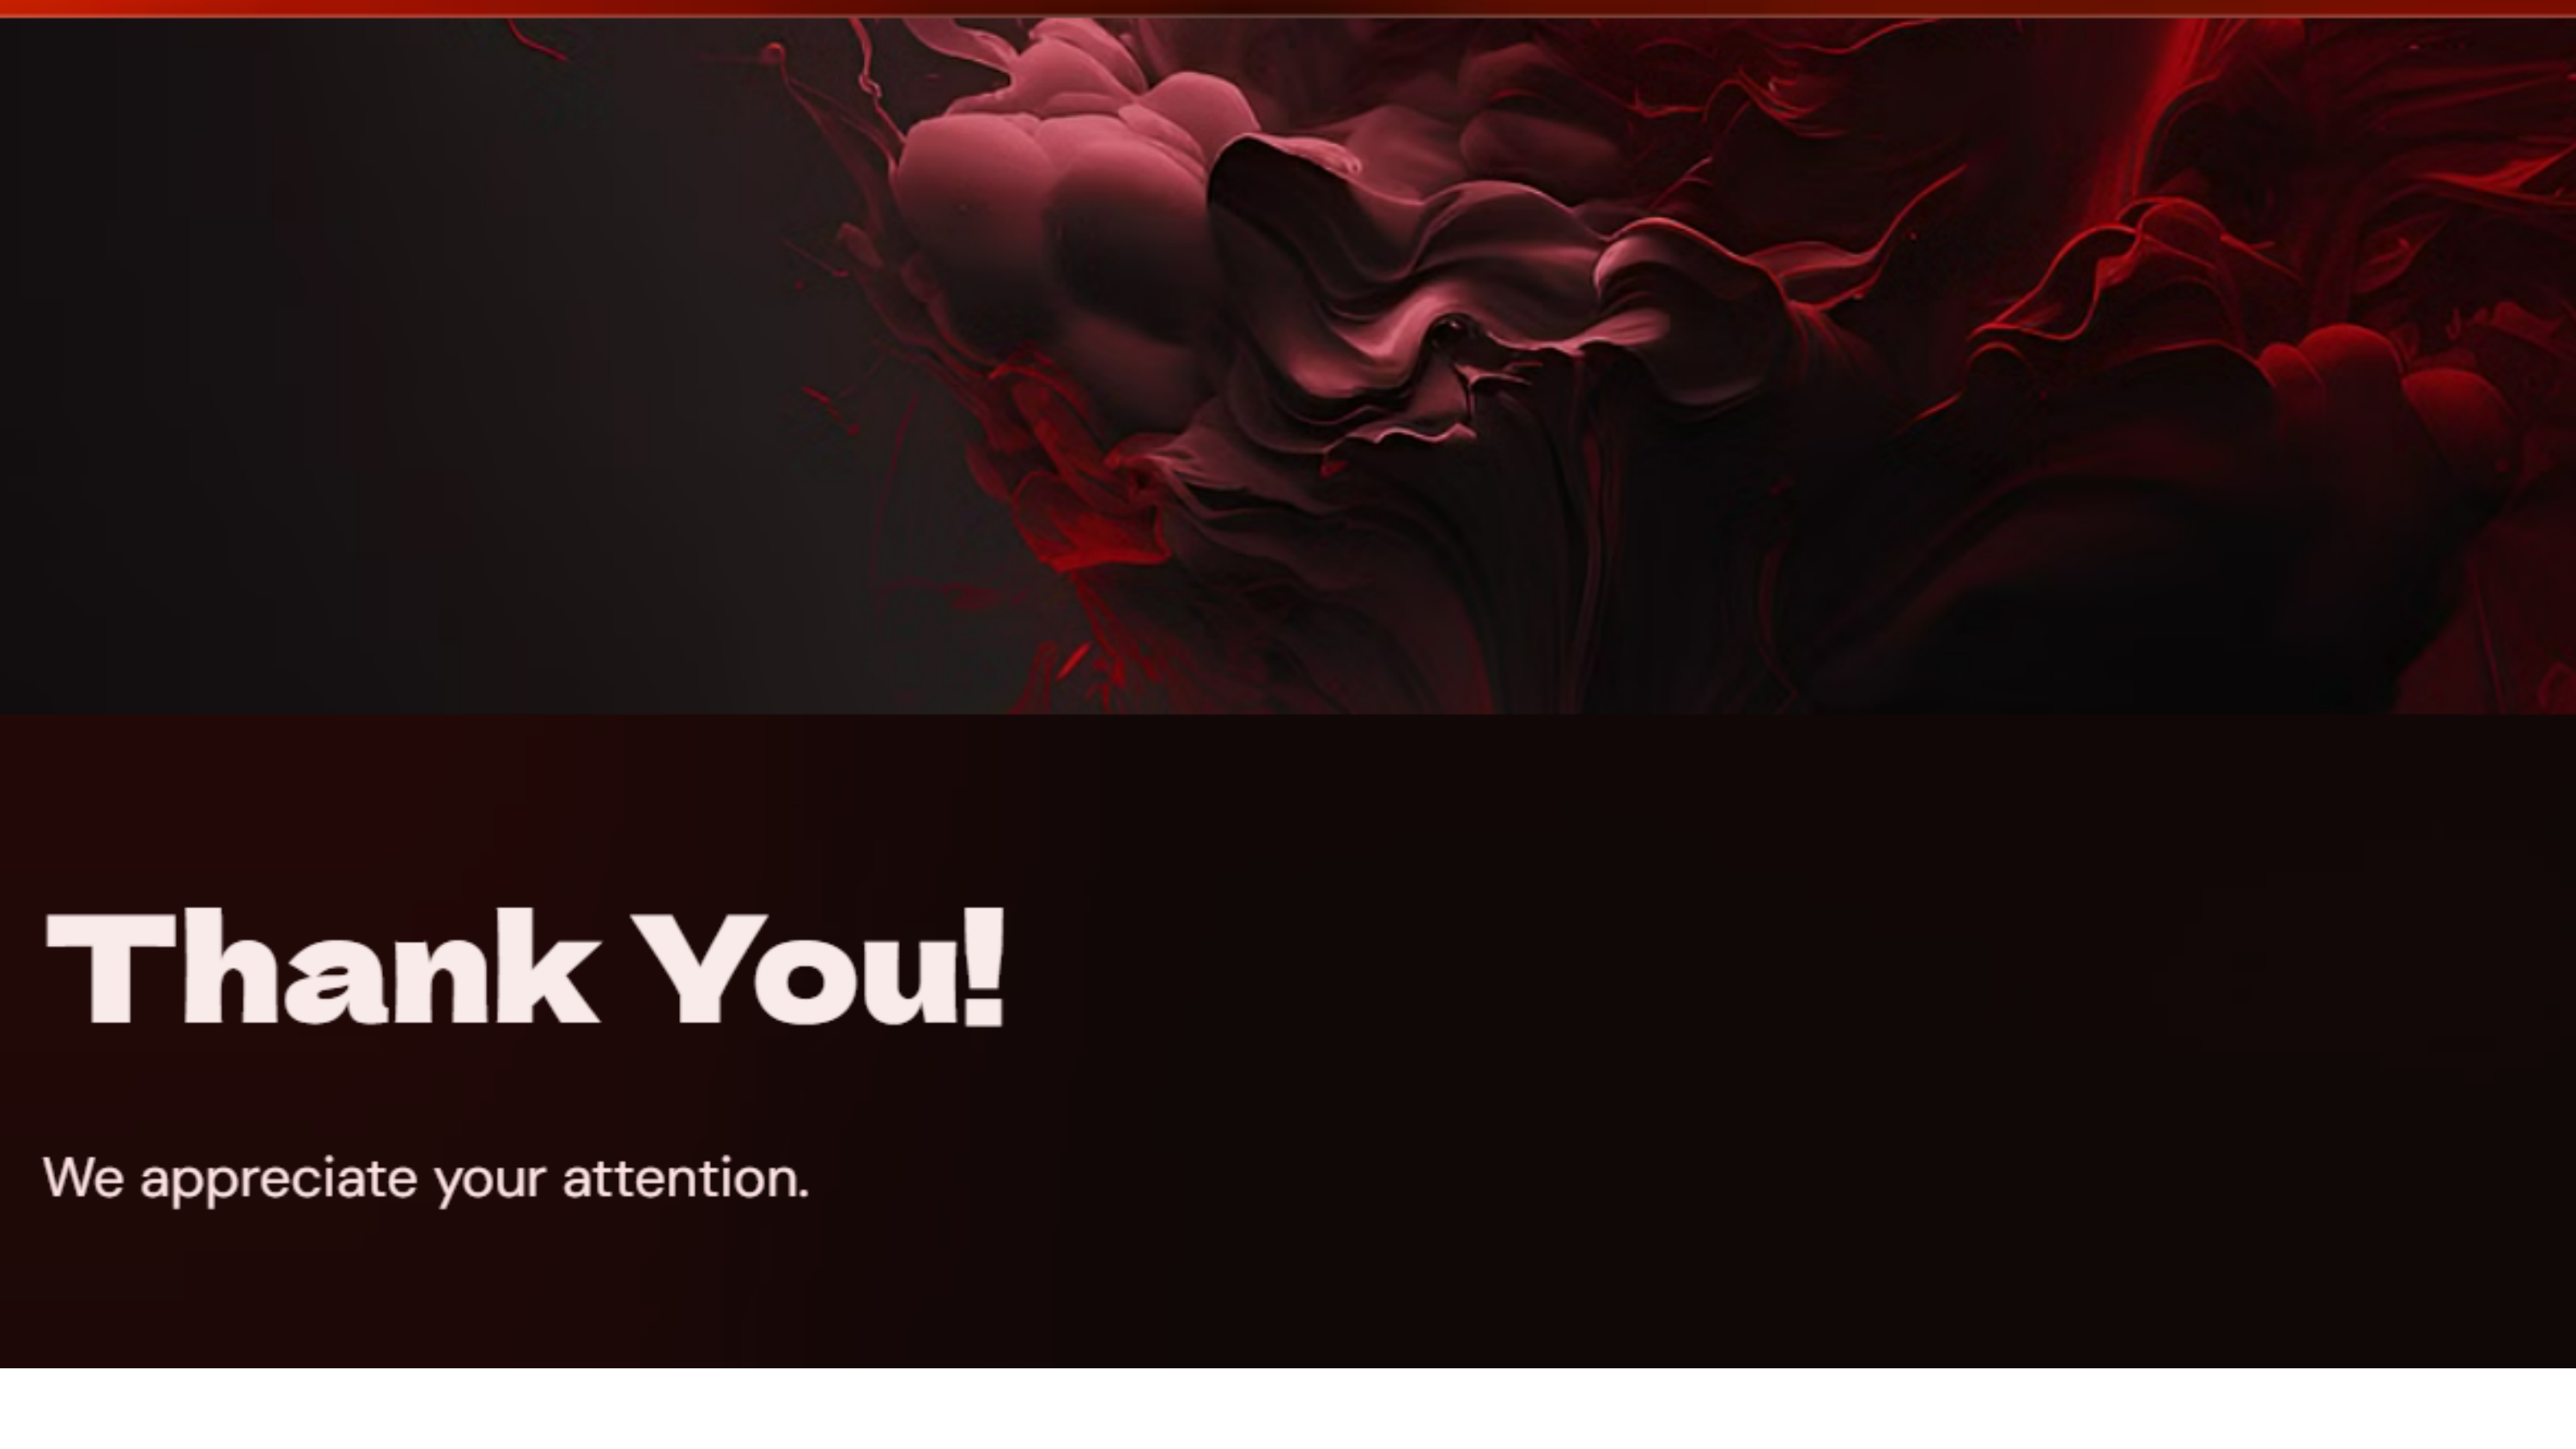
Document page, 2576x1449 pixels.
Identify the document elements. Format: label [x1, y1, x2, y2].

text_box [0, 0, 2576, 1369]
